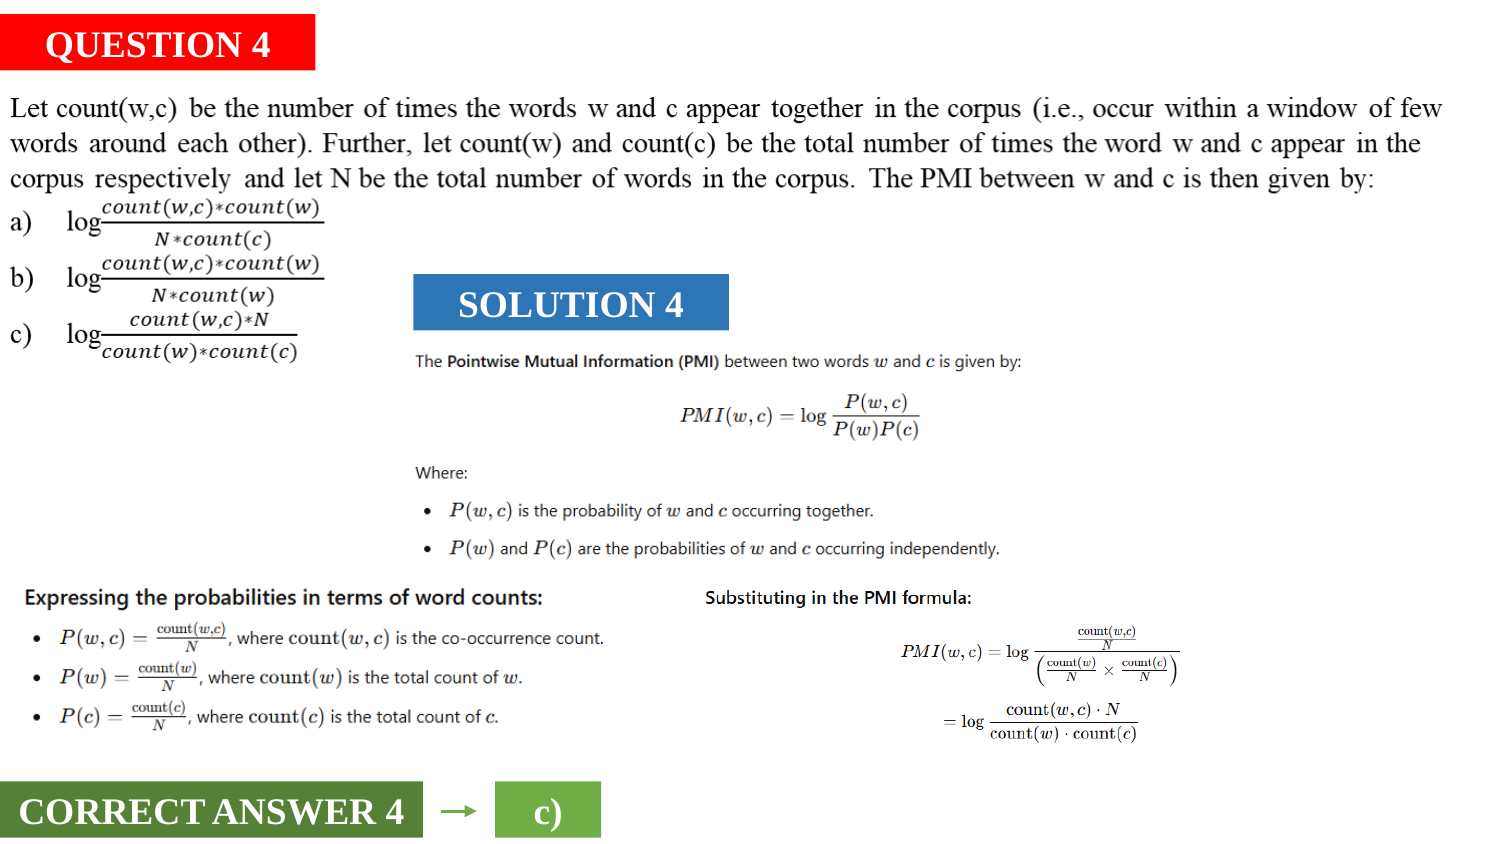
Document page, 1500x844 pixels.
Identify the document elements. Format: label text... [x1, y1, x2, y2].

picture [15, 584, 613, 750]
text_box c) [495, 781, 602, 838]
text_box QUESTION 4 [0, 14, 316, 71]
picture [696, 584, 1194, 750]
text_box SOLUTION 4 [413, 274, 729, 331]
text_box [0, 84, 1493, 372]
text_box CORRECT ANSWER 4 [0, 781, 423, 838]
picture [397, 346, 1040, 569]
